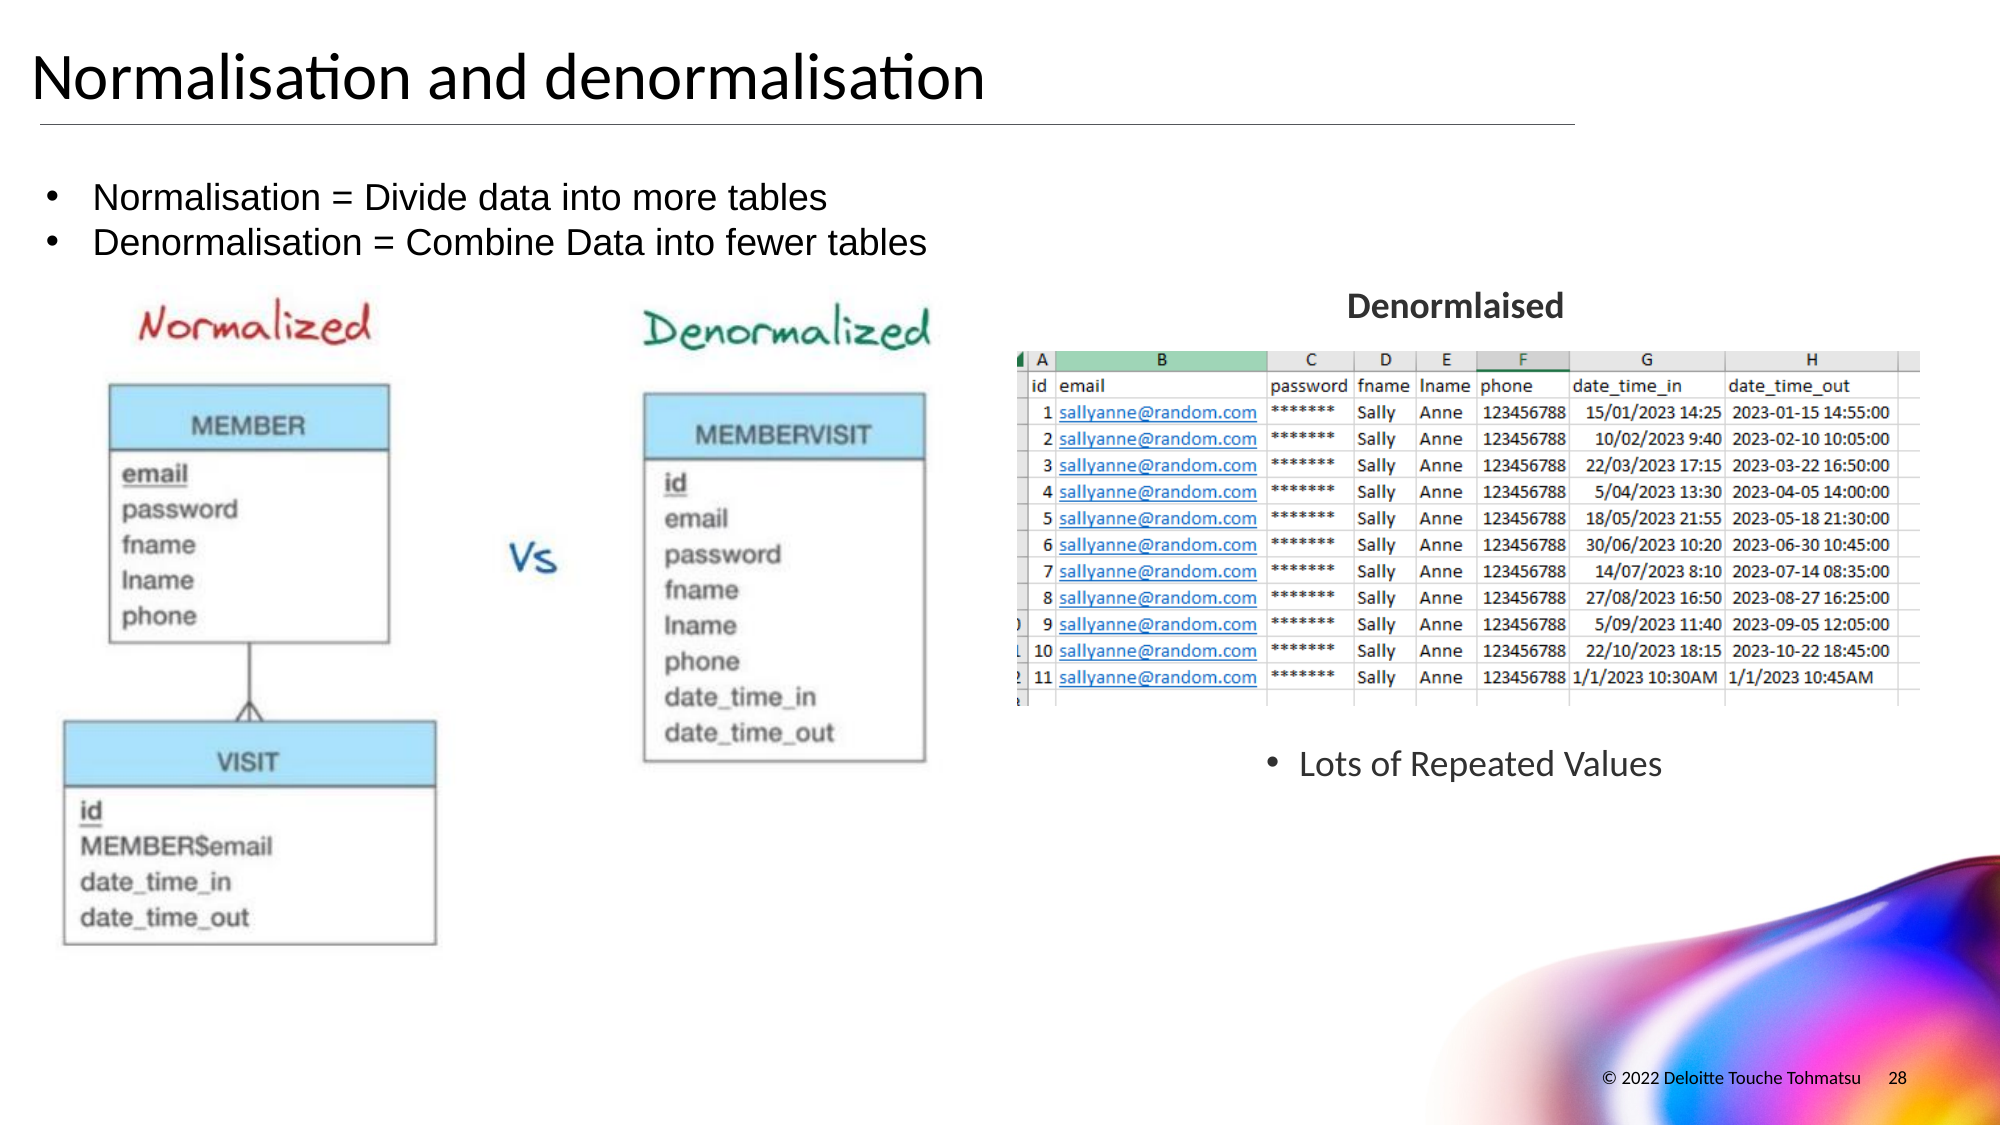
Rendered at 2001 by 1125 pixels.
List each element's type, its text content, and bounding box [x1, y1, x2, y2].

text_box Normalisation = Divide data into more tables Denormalisation = Combine Data into fewer tables [31, 165, 1036, 271]
title Normalisation and denormalisation [31, 33, 1383, 108]
text_box Denormlaised [1166, 280, 1746, 326]
picture [30, 285, 953, 960]
text_box Lots of Repeated Values [1265, 739, 1845, 785]
picture [1017, 351, 2000, 1125]
